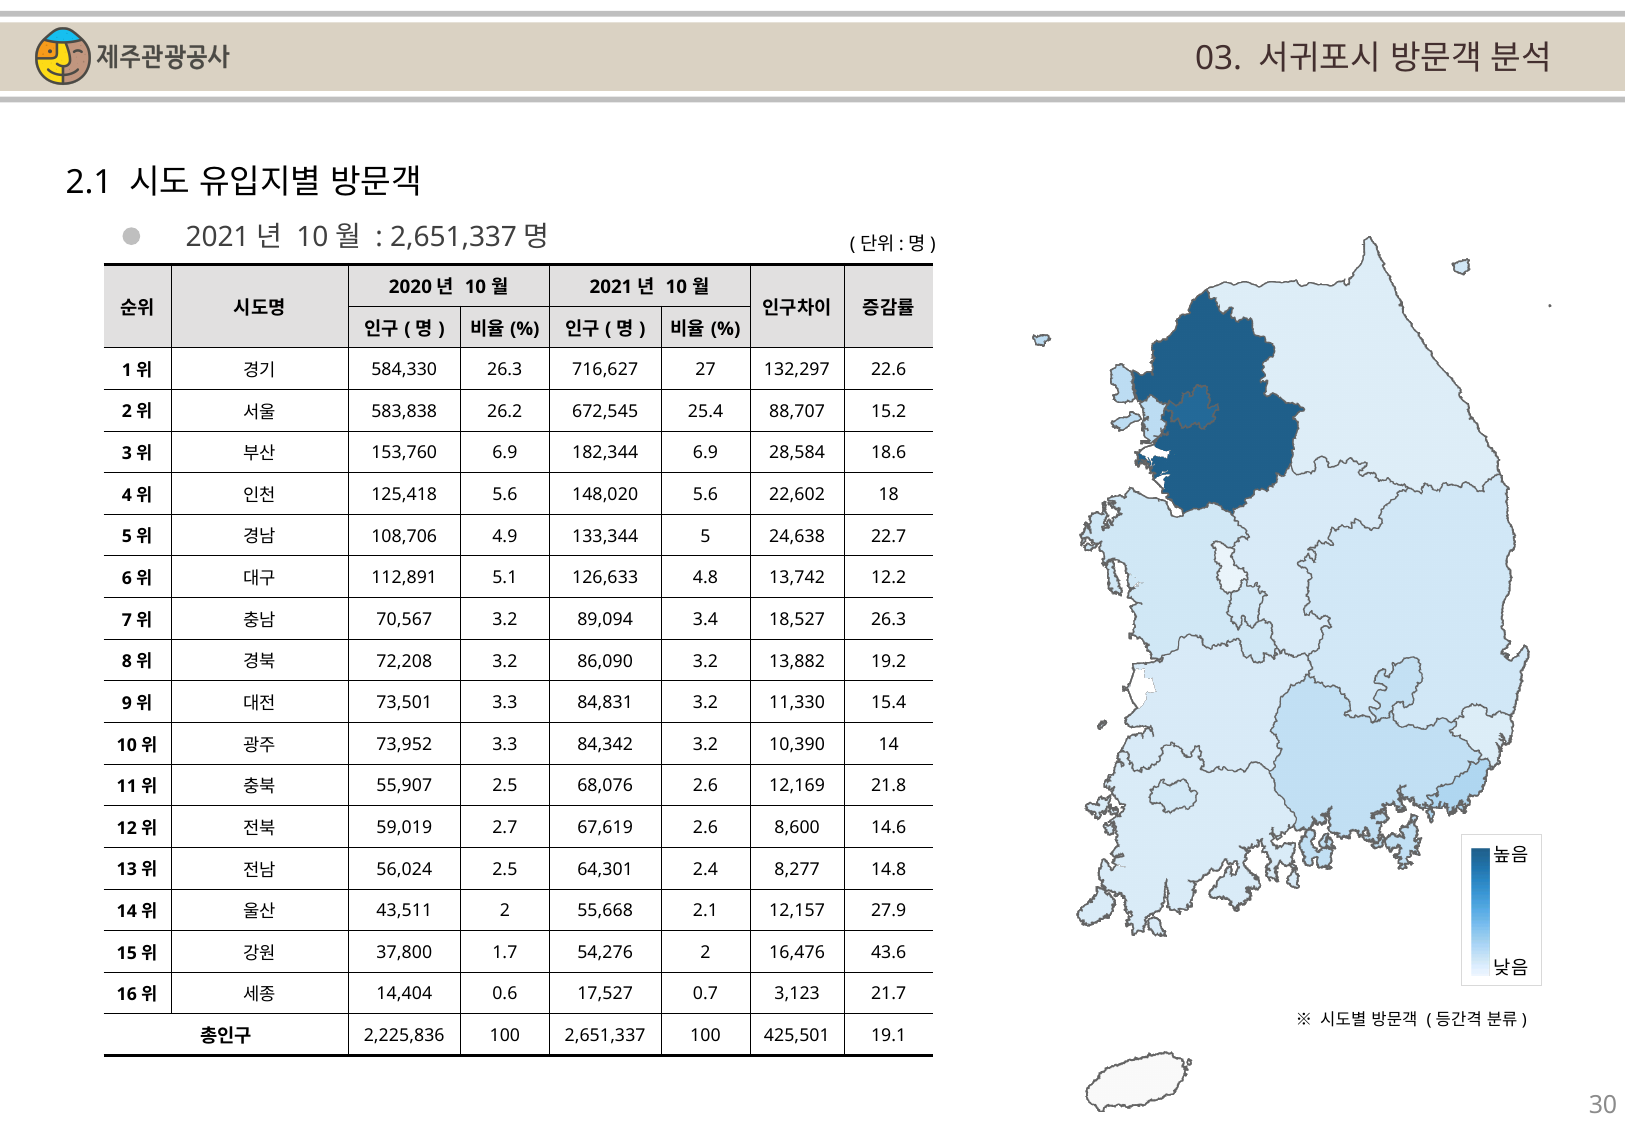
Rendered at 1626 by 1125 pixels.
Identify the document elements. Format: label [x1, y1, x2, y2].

slide_number [1251, 1112, 1618, 1123]
table_cell [349, 765, 460, 805]
table_cell [349, 390, 460, 431]
table_cell [751, 390, 844, 431]
table_cell [349, 432, 460, 472]
table_cell [550, 640, 661, 680]
text_box [835, 224, 951, 262]
table_cell [662, 681, 750, 722]
text_box [50, 152, 1144, 208]
table_cell [751, 848, 844, 889]
table_cell [172, 348, 348, 389]
text_box [121, 226, 141, 246]
table_cell [349, 848, 460, 889]
table_cell [751, 1014, 844, 1054]
table_cell [349, 931, 460, 972]
table_cell [662, 723, 750, 764]
table_cell [550, 681, 661, 722]
table_cell [461, 390, 549, 431]
table_cell [662, 931, 750, 972]
table_cell [461, 515, 549, 555]
table_cell [550, 848, 661, 889]
table_cell [845, 432, 933, 472]
table_cell [172, 390, 348, 431]
table_cell [349, 307, 460, 347]
table_cell [349, 473, 460, 514]
text_box [170, 210, 565, 260]
table_cell [461, 723, 549, 764]
table_cell [550, 348, 661, 389]
table_cell [349, 806, 460, 847]
table_cell [550, 307, 661, 347]
table_cell [461, 598, 549, 639]
table_cell [172, 515, 348, 555]
table_cell [461, 765, 549, 805]
table_cell [461, 931, 549, 972]
table_header [104, 266, 171, 347]
table_cell [104, 973, 171, 1013]
table_cell [172, 765, 348, 805]
table_cell [845, 681, 933, 722]
table_header [751, 266, 844, 347]
table_cell [662, 598, 750, 639]
table_cell [172, 931, 348, 972]
table_cell [104, 765, 171, 805]
table_cell [845, 390, 933, 431]
table_cell [461, 348, 549, 389]
table_cell [104, 931, 171, 972]
table_cell [104, 890, 171, 930]
table_cell [751, 348, 844, 389]
table_cell [550, 515, 661, 555]
table_cell [461, 640, 549, 680]
table_cell [104, 556, 171, 597]
table_cell [845, 1014, 933, 1054]
table_cell [550, 390, 661, 431]
table_cell [845, 806, 933, 847]
table_cell [751, 640, 844, 680]
table_cell [662, 307, 750, 347]
table_cell [550, 973, 661, 1013]
table_cell [349, 515, 460, 555]
table_cell [751, 723, 844, 764]
table_cell [751, 931, 844, 972]
table_cell [662, 765, 750, 805]
table_cell [172, 806, 348, 847]
table_cell [751, 890, 844, 930]
table_cell [461, 432, 549, 472]
table_cell [662, 348, 750, 389]
table_cell [349, 640, 460, 680]
picture [944, 236, 1625, 1112]
table_cell [751, 515, 844, 555]
table_cell [104, 348, 171, 389]
table_cell [550, 473, 661, 514]
table_cell [662, 806, 750, 847]
table_cell [104, 723, 171, 764]
table_cell [662, 973, 750, 1013]
table_cell [550, 765, 661, 805]
table_cell [172, 973, 348, 1013]
table_cell [751, 473, 844, 514]
table_cell [550, 806, 661, 847]
table_cell [461, 848, 549, 889]
table_cell [662, 432, 750, 472]
table_cell [845, 973, 933, 1013]
table_cell [349, 348, 460, 389]
table_cell [550, 723, 661, 764]
table_cell [461, 806, 549, 847]
table_cell [550, 890, 661, 930]
table_cell [104, 848, 171, 889]
table_cell [349, 681, 460, 722]
table_cell [172, 723, 348, 764]
table_header [172, 266, 348, 347]
table_cell [104, 1014, 348, 1054]
table_cell [349, 1014, 460, 1054]
table_cell [845, 931, 933, 972]
table_cell [172, 473, 348, 514]
table_cell [751, 973, 844, 1013]
table_cell [751, 806, 844, 847]
table_cell [349, 598, 460, 639]
table_cell [662, 640, 750, 680]
table_cell [461, 681, 549, 722]
table_cell [845, 765, 933, 805]
table_cell [461, 1014, 549, 1054]
table_cell [104, 432, 171, 472]
table_cell [104, 515, 171, 555]
table_cell [662, 390, 750, 431]
table_cell [662, 1014, 750, 1054]
text_box [1461, 833, 1558, 988]
table_cell [172, 848, 348, 889]
table_cell [349, 723, 460, 764]
table_cell [662, 890, 750, 930]
table_header [845, 266, 933, 347]
table_cell [550, 598, 661, 639]
table_cell [845, 473, 933, 514]
table_cell [662, 556, 750, 597]
table_cell [104, 390, 171, 431]
table_cell [751, 681, 844, 722]
table_cell [751, 598, 844, 639]
table_cell [550, 432, 661, 472]
table_cell [172, 598, 348, 639]
table_header [550, 266, 750, 306]
table_cell [550, 1014, 661, 1054]
table_cell [845, 598, 933, 639]
table_cell [845, 640, 933, 680]
table_cell [845, 556, 933, 597]
text_box [1002, 28, 1595, 84]
table_cell [461, 307, 549, 347]
table_cell [461, 556, 549, 597]
table_cell [662, 473, 750, 514]
table_cell [461, 973, 549, 1013]
table_cell [461, 890, 549, 930]
table_cell [550, 556, 661, 597]
table_header [349, 266, 549, 306]
table_cell [104, 598, 171, 639]
table_cell [751, 765, 844, 805]
table_cell [104, 473, 171, 514]
table_cell [461, 473, 549, 514]
table_cell [104, 806, 171, 847]
table_cell [845, 348, 933, 389]
table_cell [349, 890, 460, 930]
table_cell [172, 681, 348, 722]
table_cell [845, 515, 933, 555]
picture [31, 26, 232, 87]
table_cell [349, 556, 460, 597]
table_cell [751, 556, 844, 597]
table_cell [104, 640, 171, 680]
table_cell [662, 848, 750, 889]
table_cell [662, 515, 750, 555]
table_cell [349, 973, 460, 1013]
table_cell [172, 640, 348, 680]
table_cell [751, 432, 844, 472]
table_cell [845, 723, 933, 764]
table_cell [104, 681, 171, 722]
table_cell [172, 890, 348, 930]
table_cell [845, 848, 933, 889]
table_cell [845, 890, 933, 930]
table_cell [172, 432, 348, 472]
table_cell [172, 556, 348, 597]
table_cell [550, 931, 661, 972]
